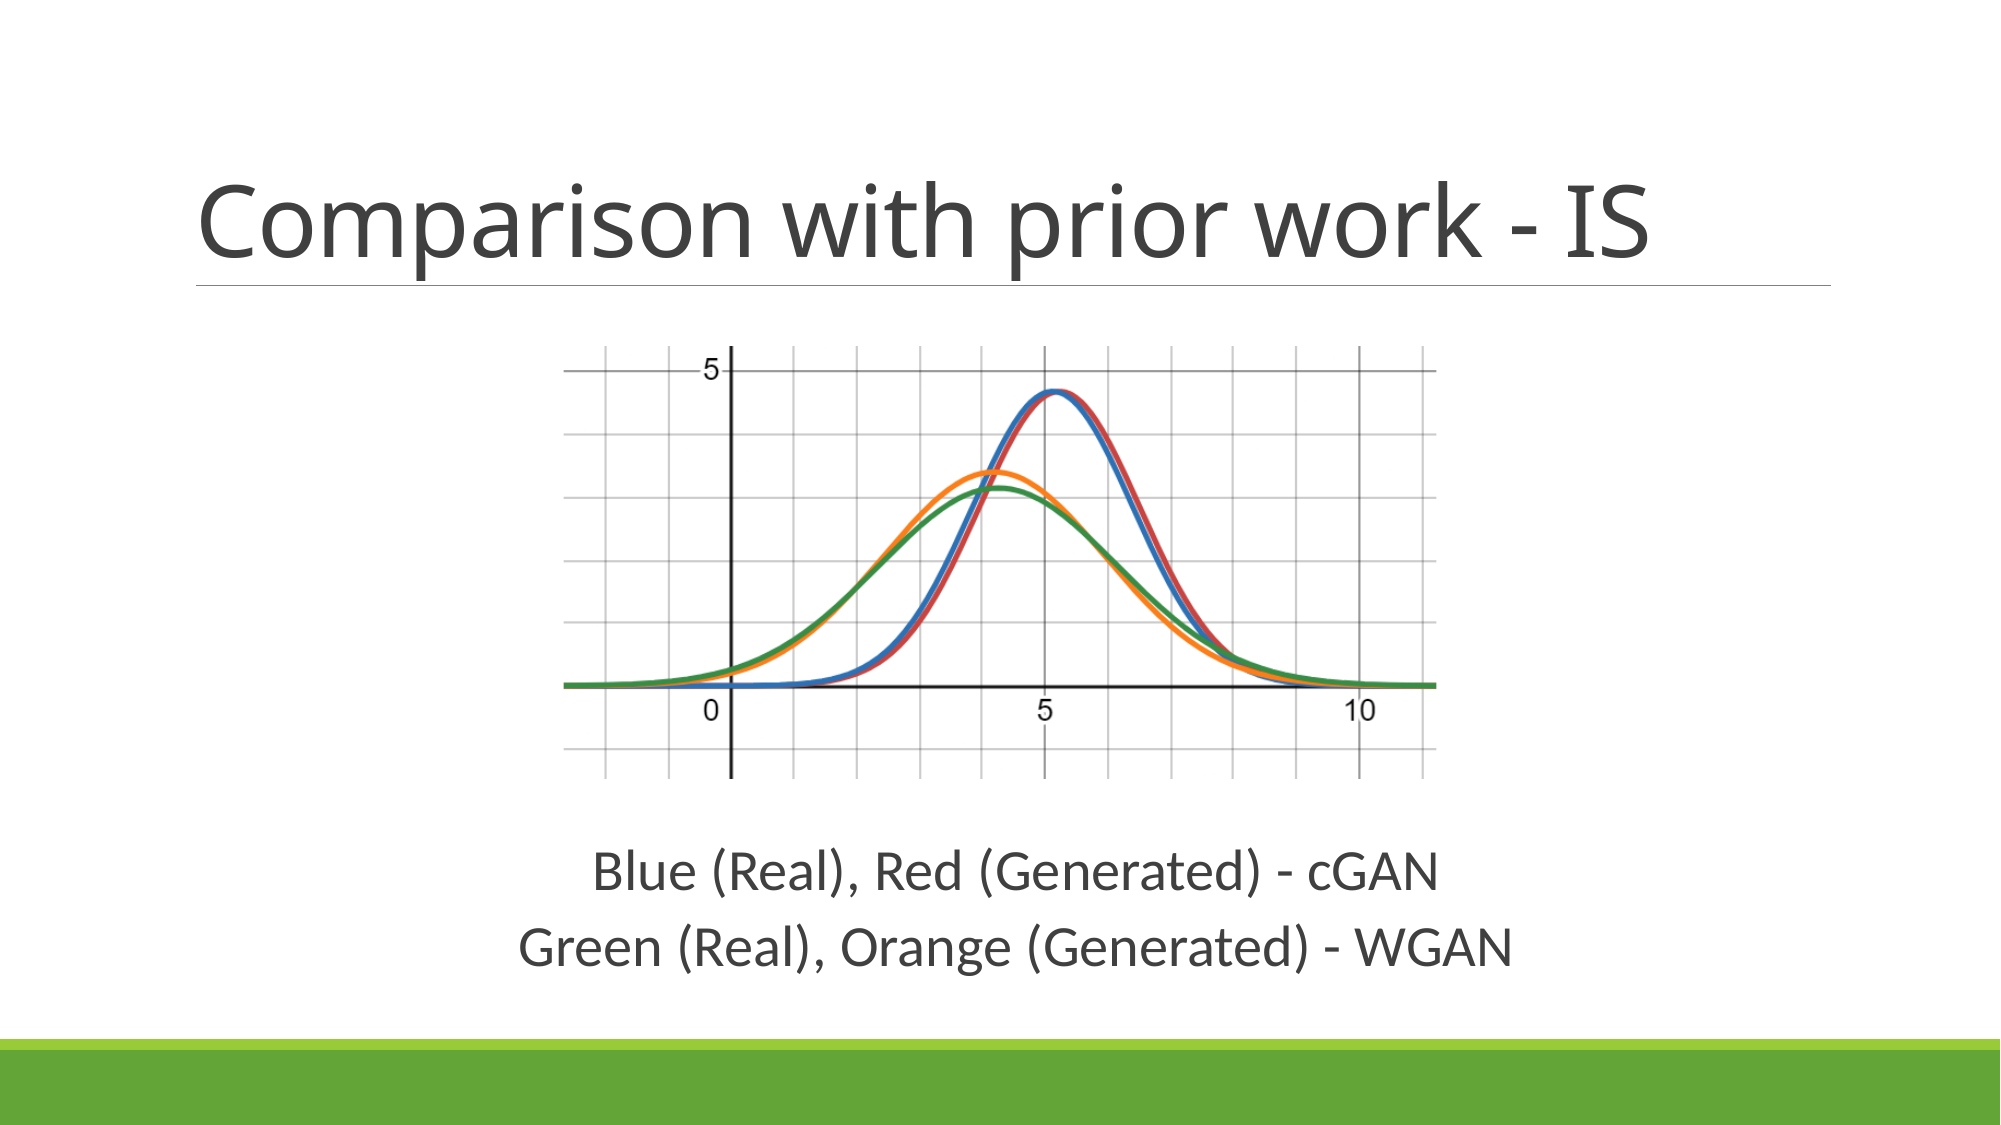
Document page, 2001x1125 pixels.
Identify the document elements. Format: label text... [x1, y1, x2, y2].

list Blue (Real), Red (Generated) - cGAN Green (Real), Orange (Generated) - WGAN [174, 774, 1825, 992]
picture [563, 345, 1437, 780]
title Comparison with prior work - IS [180, 47, 1830, 285]
